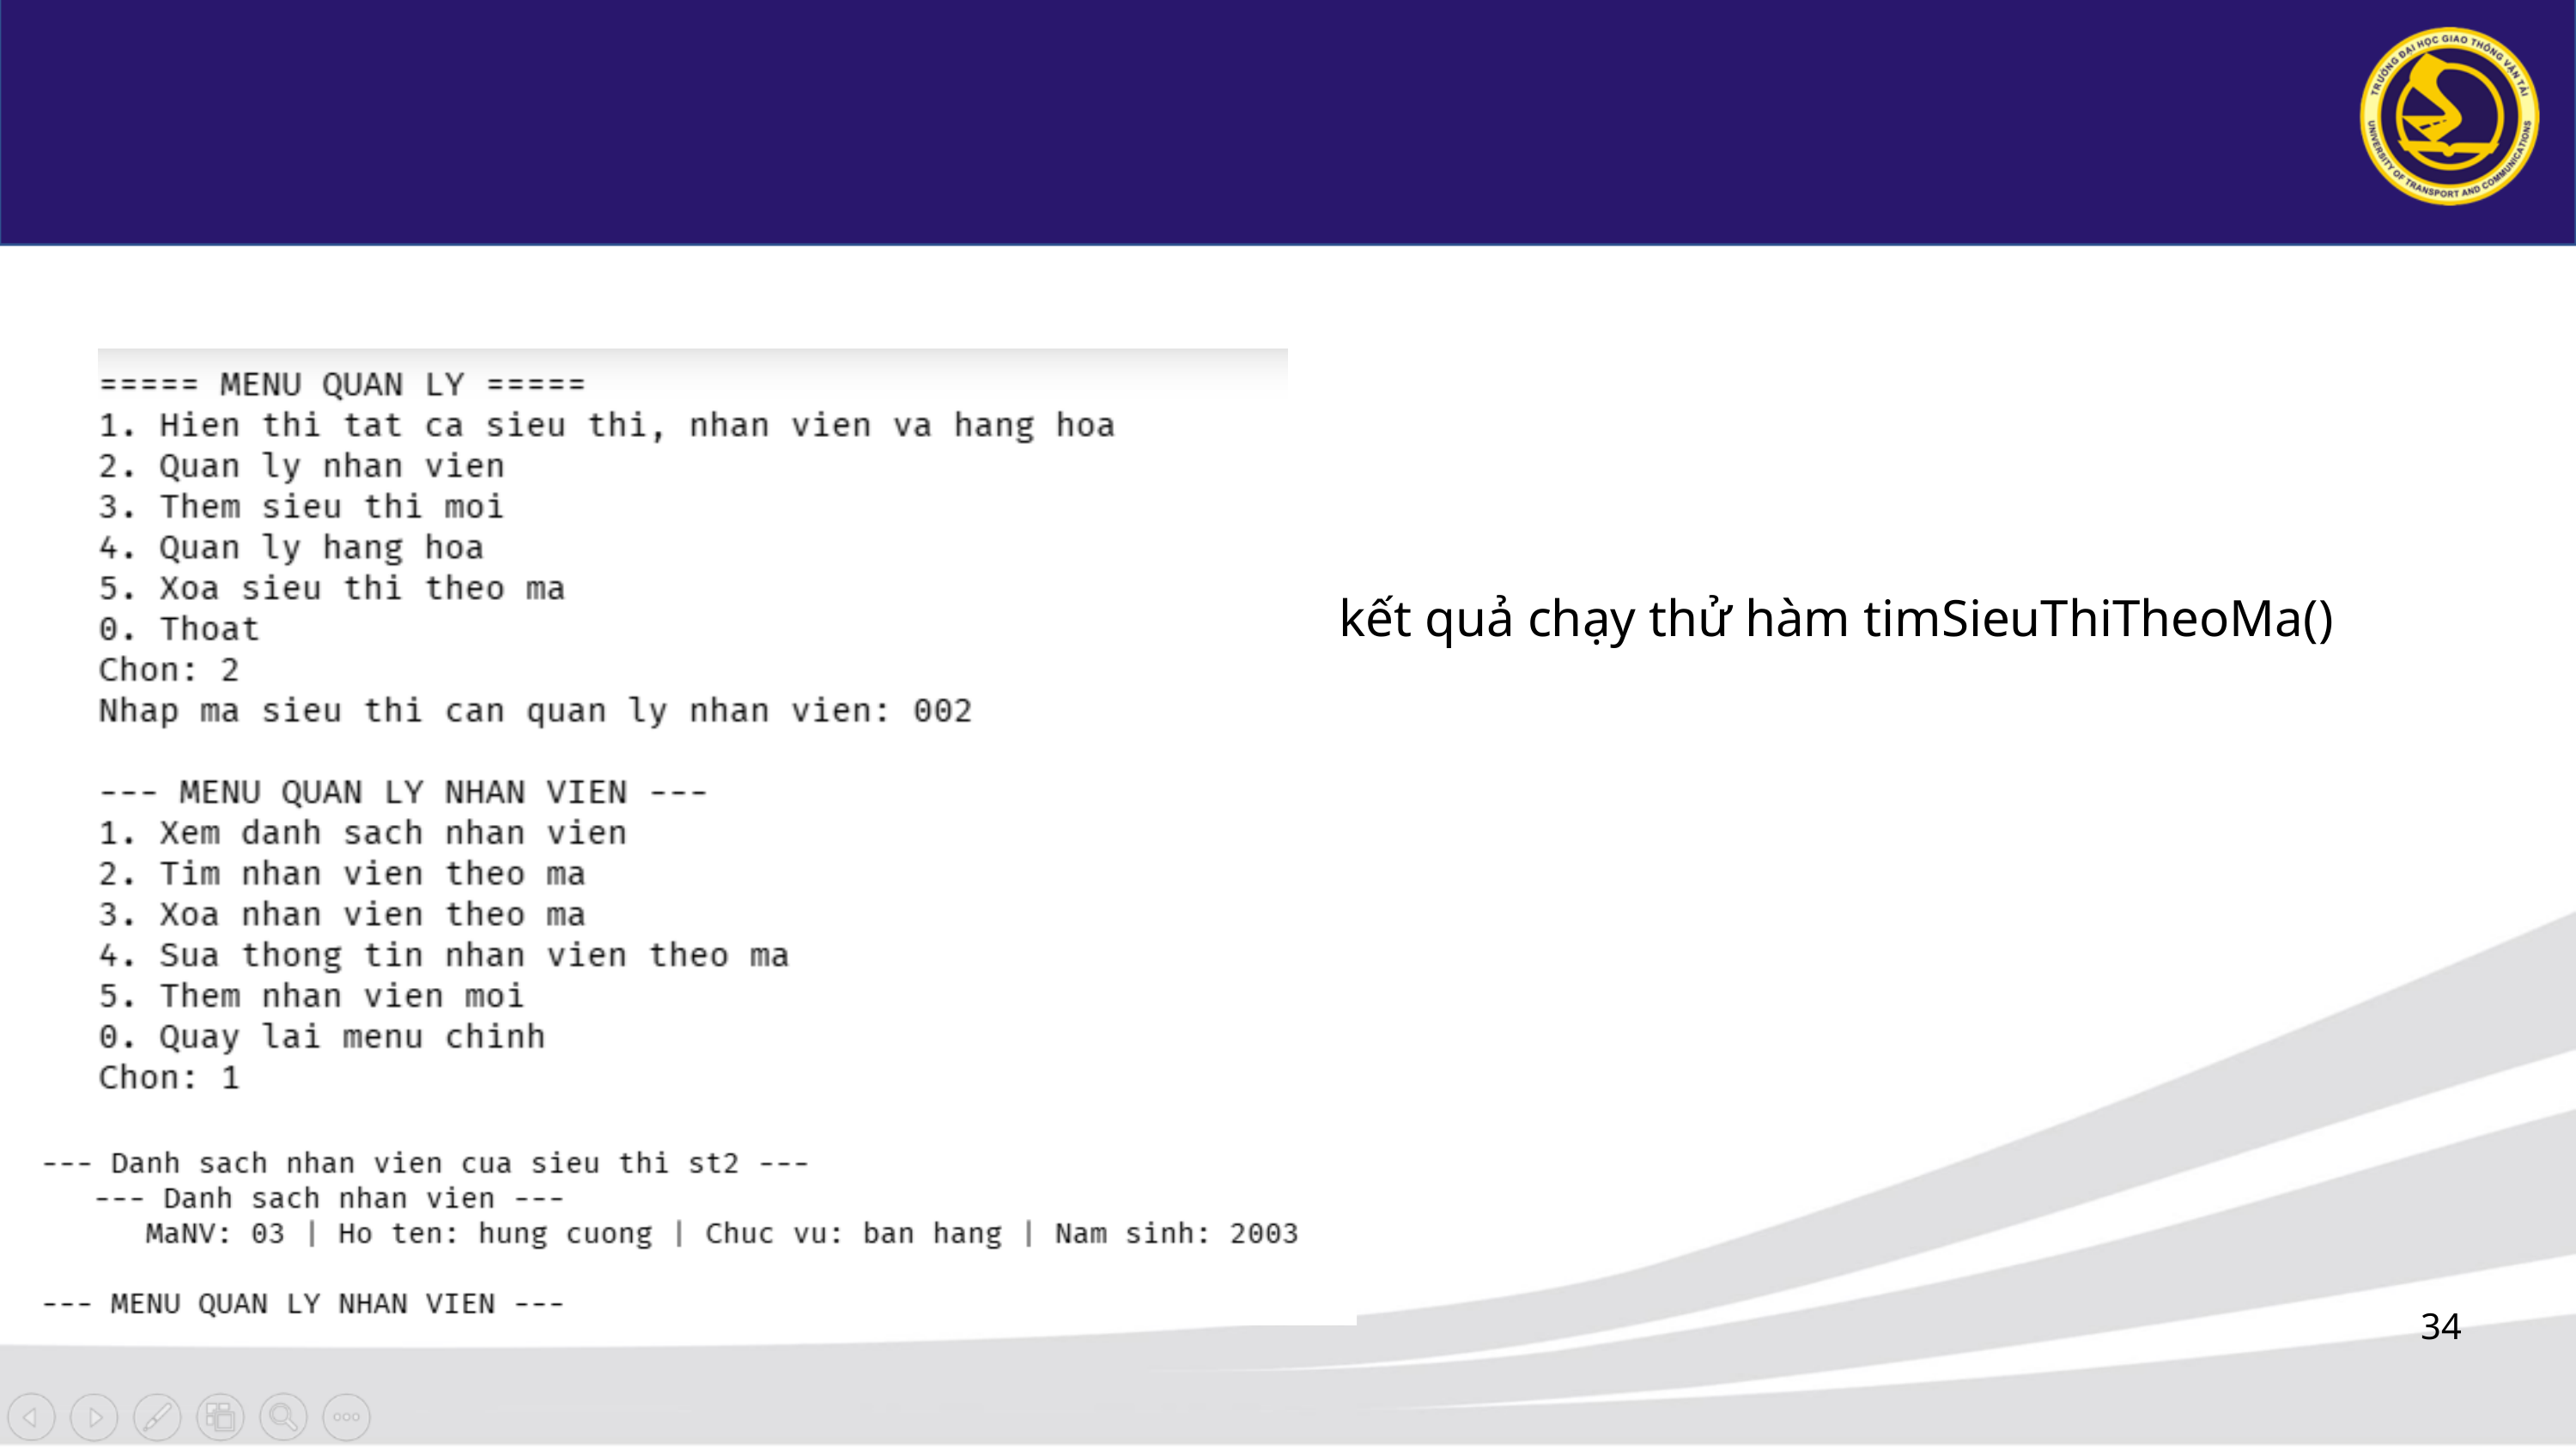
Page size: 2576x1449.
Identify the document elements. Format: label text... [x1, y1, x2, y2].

text_box [98, 349, 1289, 1100]
text_box [0, 0, 2576, 1449]
text_box [31, 1125, 1358, 1325]
text_box kết quả chạy thử hàm timSieuThiTheoMa() [1213, 576, 2472, 646]
text_box 34 [2421, 1296, 2463, 1348]
